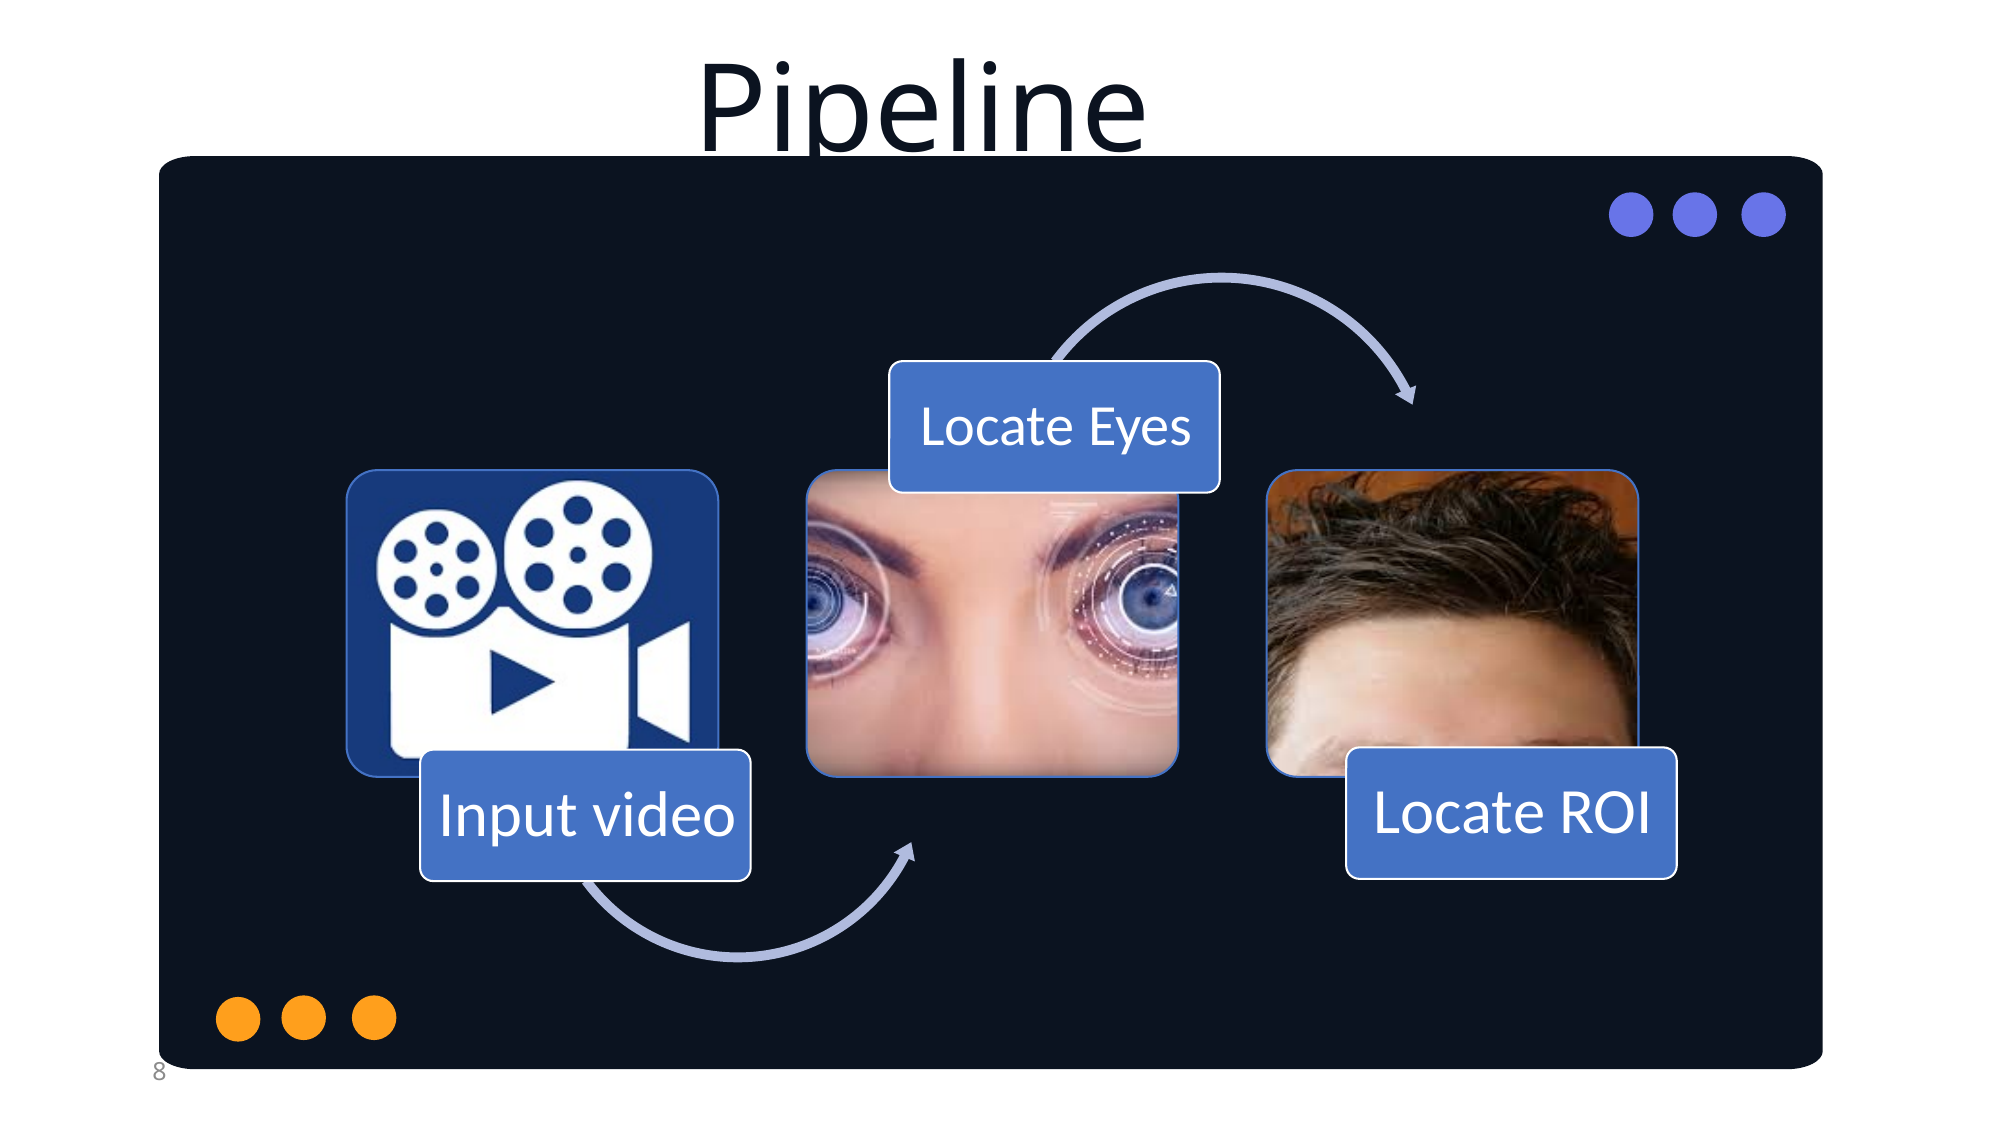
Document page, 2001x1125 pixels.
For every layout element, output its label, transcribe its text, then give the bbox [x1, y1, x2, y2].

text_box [346, 178, 1680, 1068]
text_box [1680, 192, 1718, 237]
slide_number 8 [137, 1042, 588, 1103]
text_box [159, 156, 1823, 1070]
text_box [1741, 192, 1786, 237]
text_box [281, 995, 326, 1041]
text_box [215, 996, 261, 1042]
text_box Pipeline [693, 0, 1307, 176]
